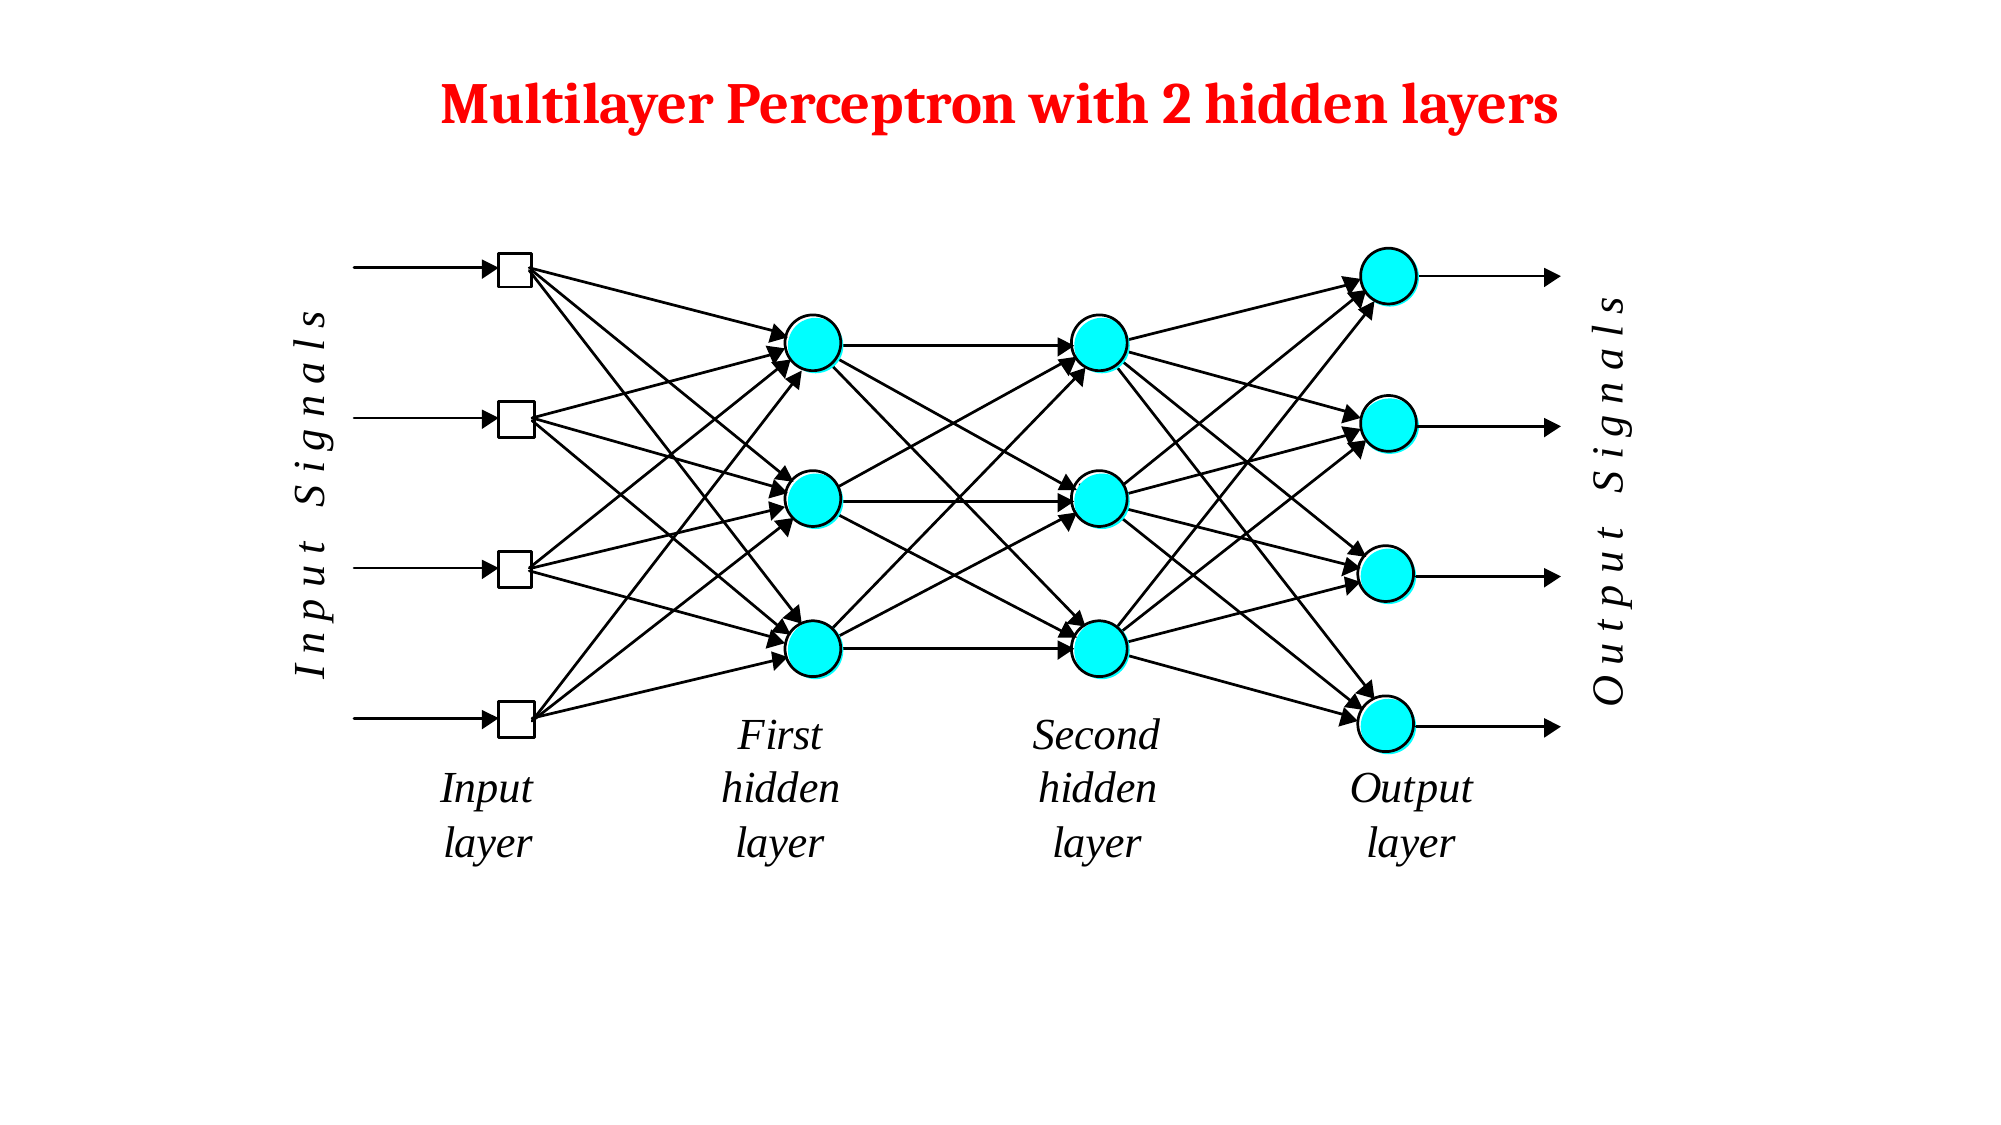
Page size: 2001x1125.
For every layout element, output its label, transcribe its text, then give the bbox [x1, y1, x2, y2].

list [273, 245, 1659, 880]
title Multilayer Perceptron with 2 hidden layers [404, 65, 1596, 136]
